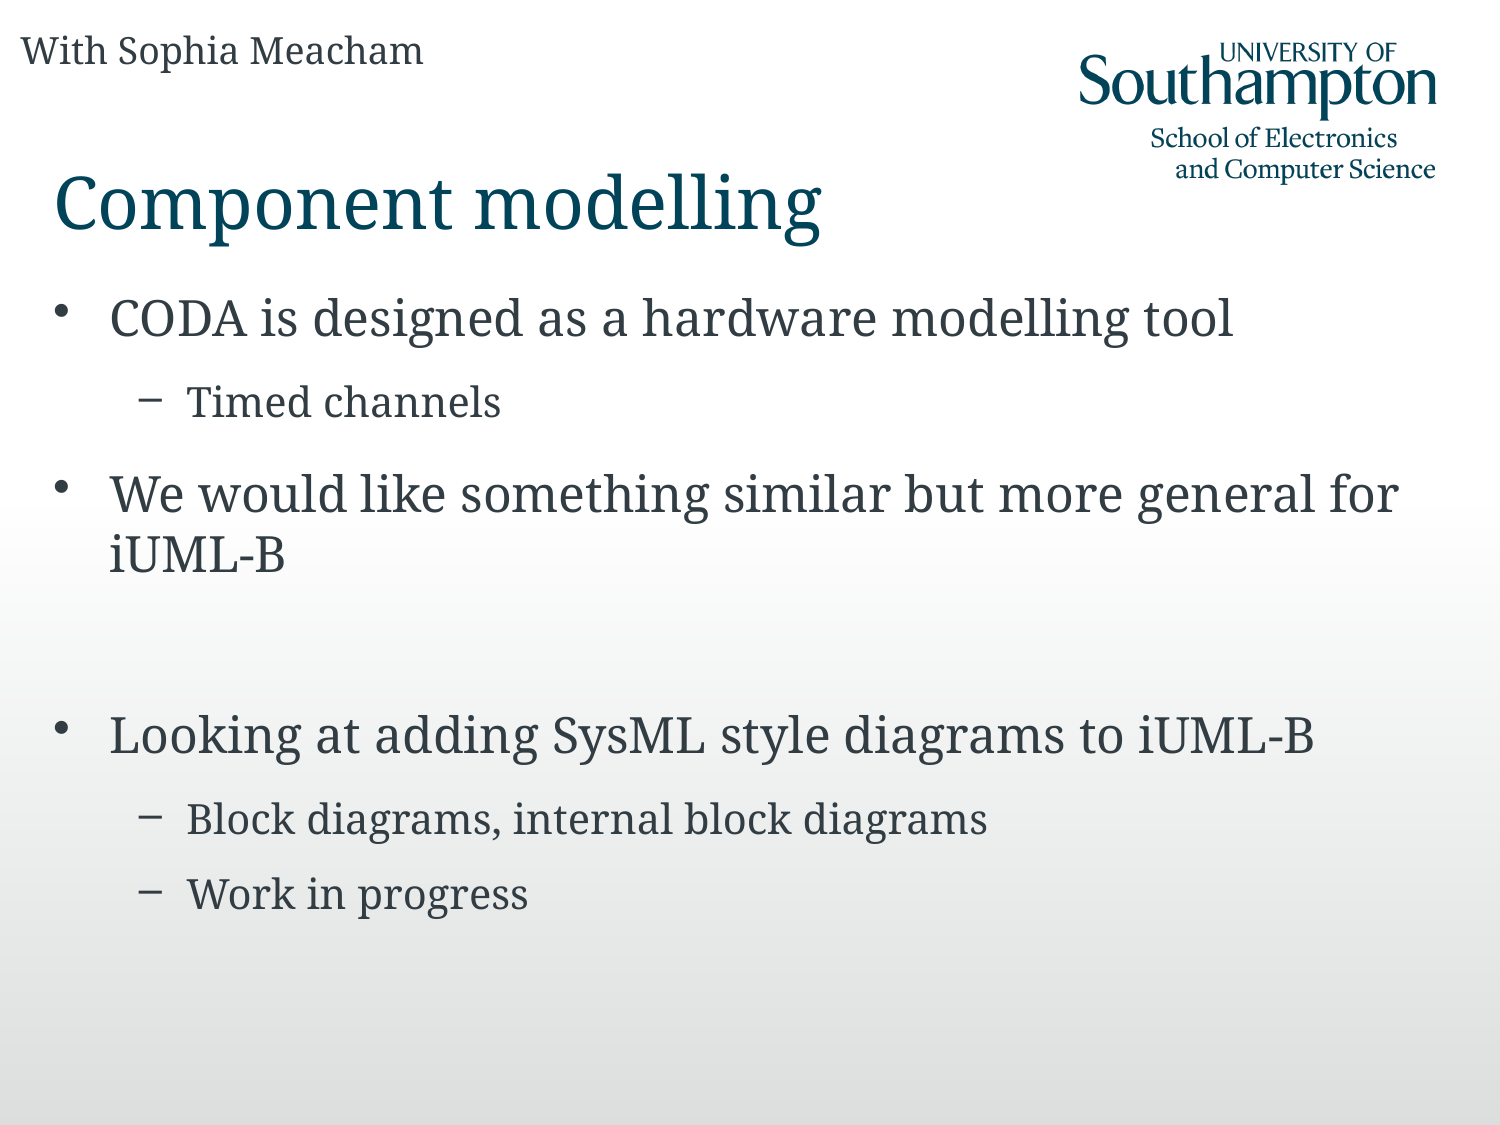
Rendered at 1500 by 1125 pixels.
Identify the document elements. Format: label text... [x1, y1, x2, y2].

picture [1080, 42, 1437, 148]
picture [1242, 42, 1251, 53]
picture [1080, 71, 1102, 101]
list CODA is designed as a hardware modelling tool Timed channels We would like something similar but more general for iUML-B Looking at adding SysML style diagrams to iUML-B Block diagrams, internal block diagrams Work in progress [52, 278, 1448, 955]
title Component modelling [52, 148, 1448, 256]
text_box With Sophia Meacham [5, 19, 440, 125]
